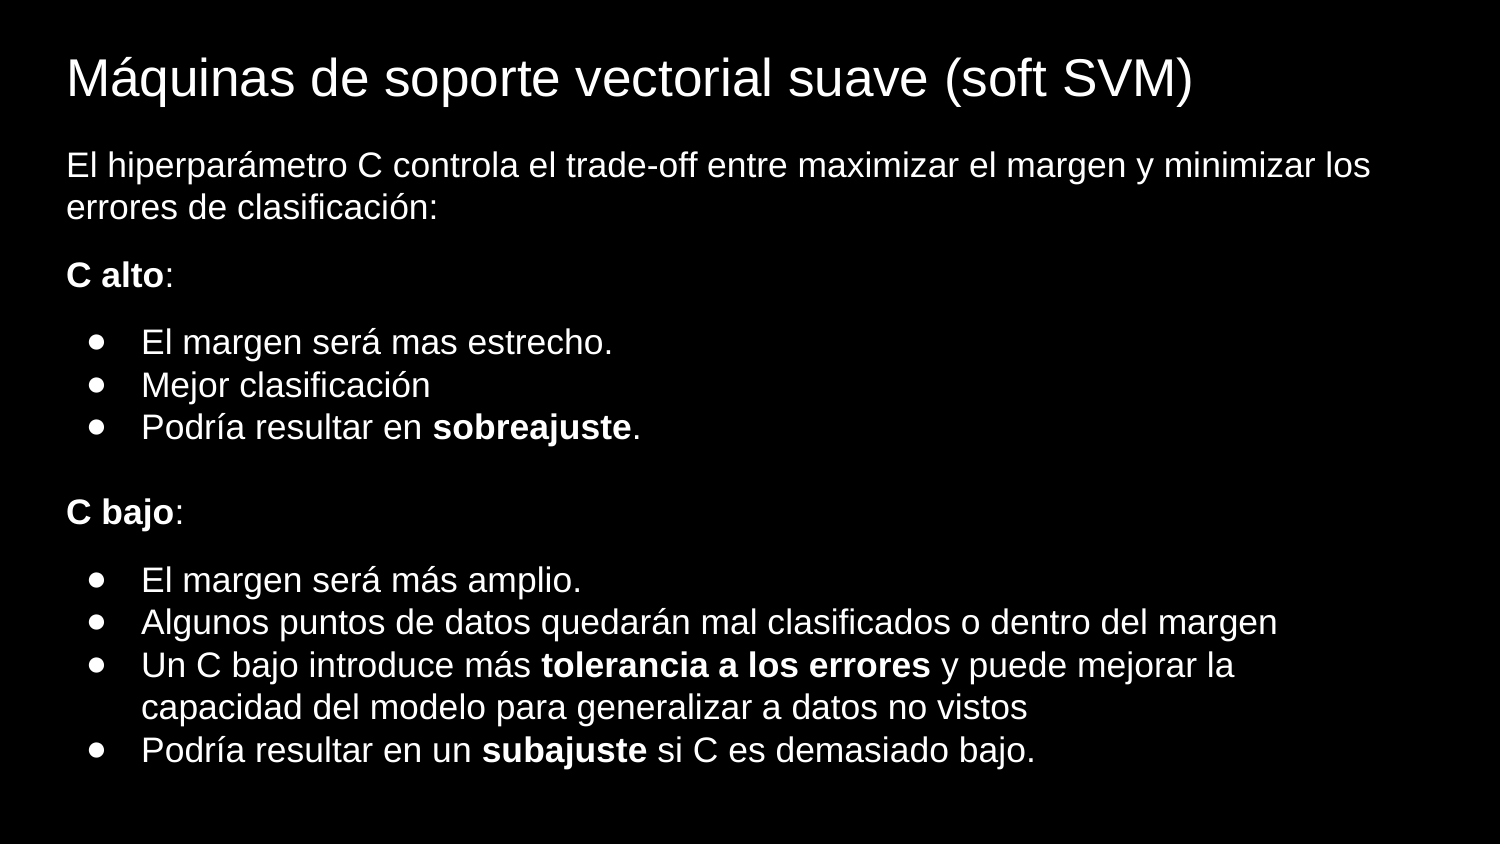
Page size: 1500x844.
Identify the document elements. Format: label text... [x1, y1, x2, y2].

text_box El hiperparámetro C controla el trade-off entre maximizar el margen y minimizar los errores de clasificación: C alto: El margen será mas estrecho. Mejor clasificación Podría resultar en sobreajuste. C bajo: El margen será más amplio. Algunos puntos de datos quedarán mal clasificados o dentro del margen Un C bajo introduce más tolerancia a los errores y puede mejorar la capacidad del modelo para generalizar a datos no vistos Podría resultar en un subajuste si C es demasiado bajo. [51, 126, 1395, 785]
title Máquinas de soporte vectorial suave (soft SVM) [51, 28, 1449, 123]
